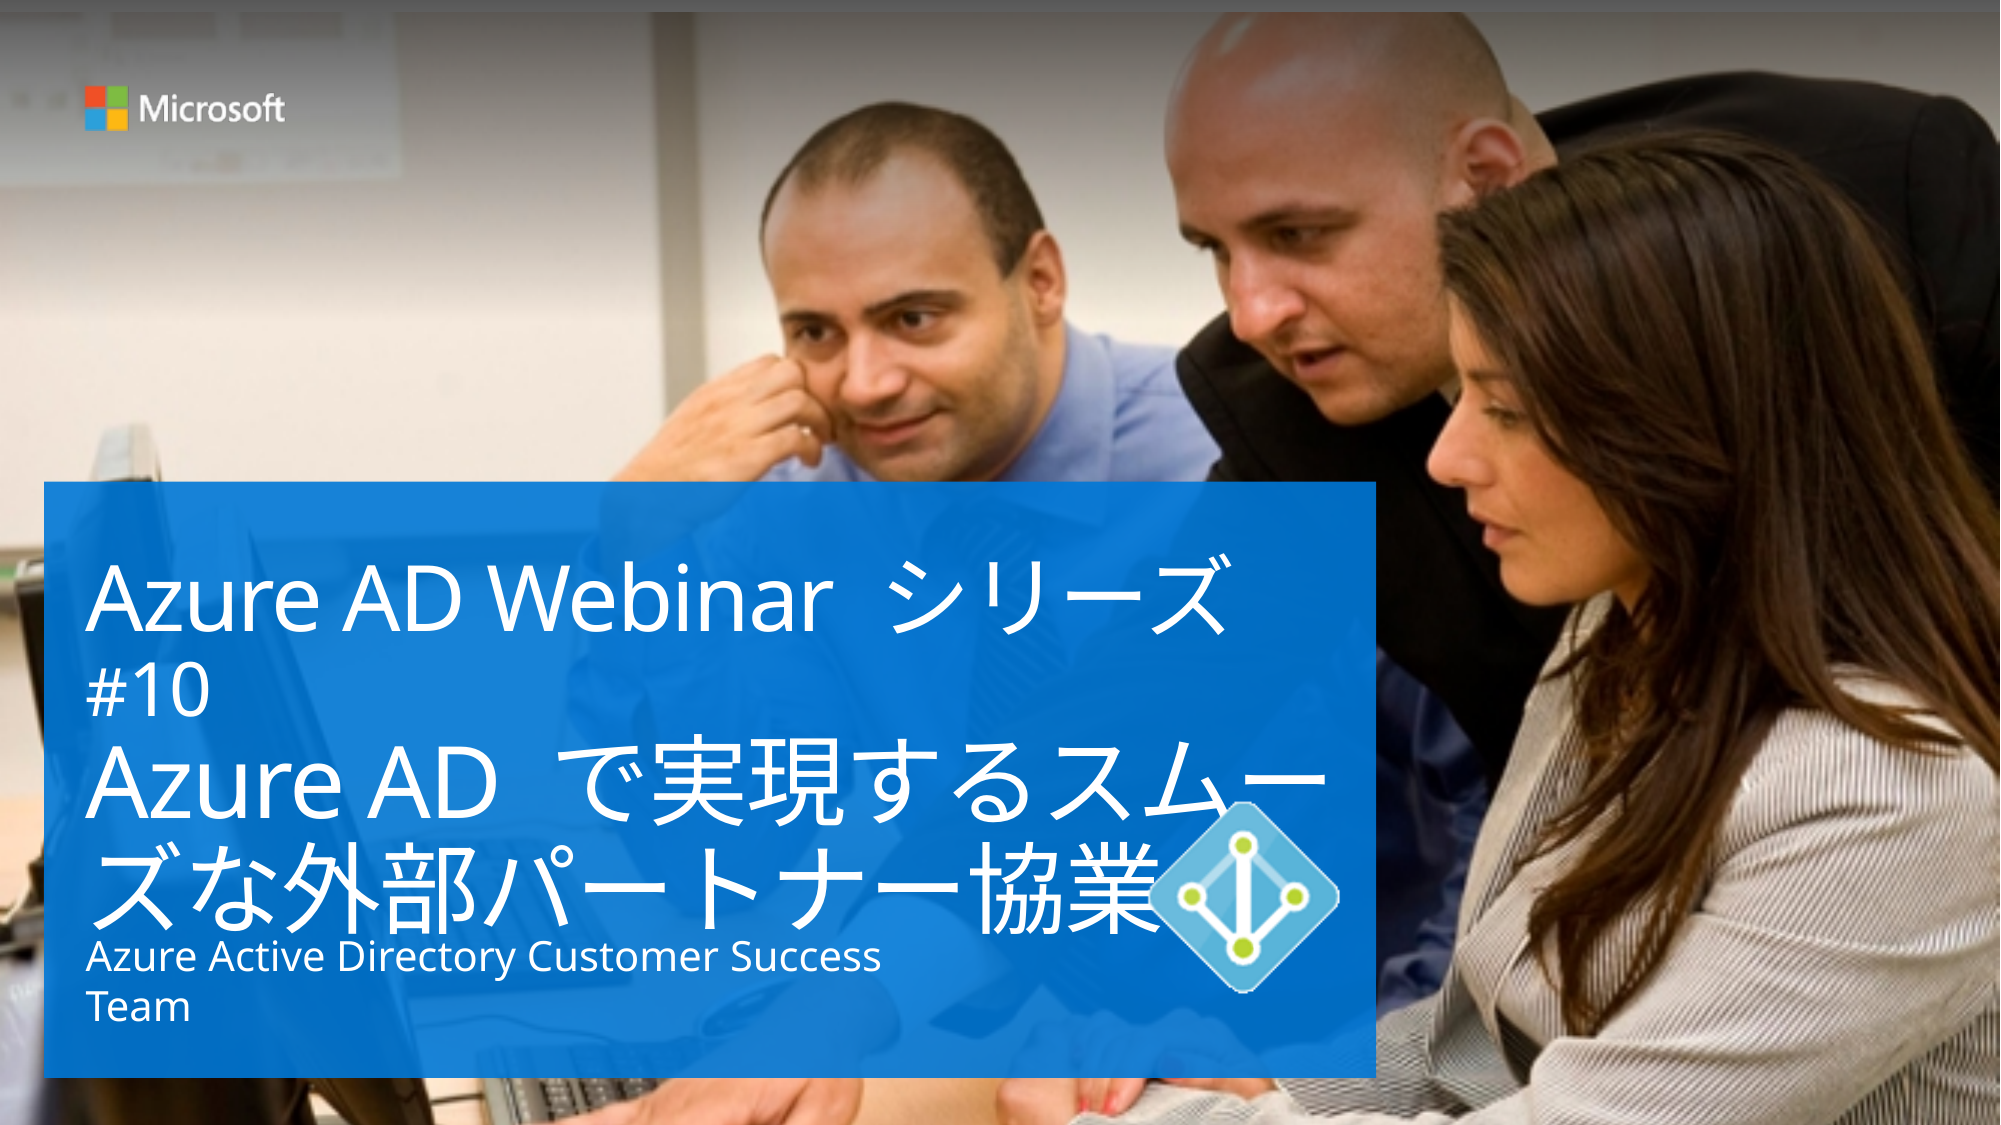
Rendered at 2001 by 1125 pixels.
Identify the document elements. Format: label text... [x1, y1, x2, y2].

picture [0, 12, 2000, 1125]
subtitle Azure Active Directory Customer Success Team [61, 638, 1000, 1125]
title Azure AD Webinar シリーズ #10 Azure AD で実現するスムーズな外部パートナー協業 [61, 537, 1363, 925]
picture [1120, 785, 1363, 1013]
